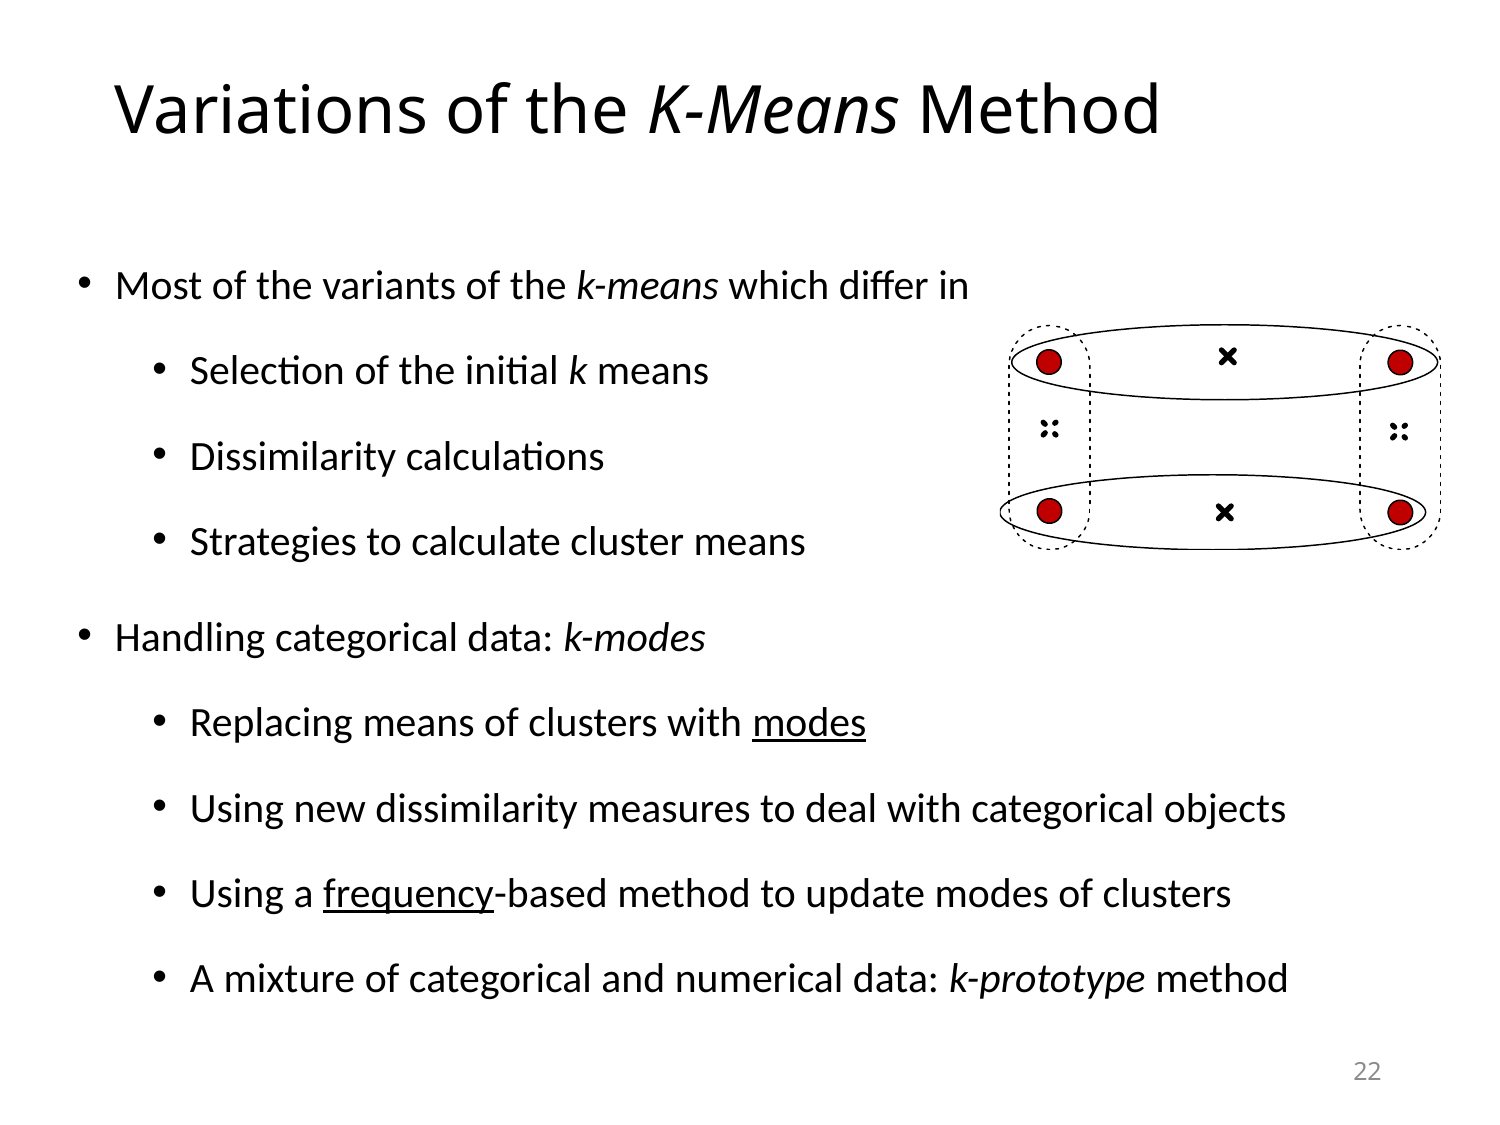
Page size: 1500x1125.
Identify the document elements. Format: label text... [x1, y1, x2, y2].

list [999, 324, 1441, 550]
title Variations of the K-Means Method [99, 62, 1379, 163]
slide_number 22 [1059, 1042, 1397, 1103]
list Most of the variants of the k-means which differ in Selection of the initial k means Dissimilarity calculations Strategies to calculate cluster means Handling categorical data: k-modes Replacing means of clusters with modes Using new dissimilarity measures to deal with categorical objects Using a frequency-based method to update modes of clusters A mixture of categorical and numerical data: k-prototype method [62, 224, 1450, 1063]
